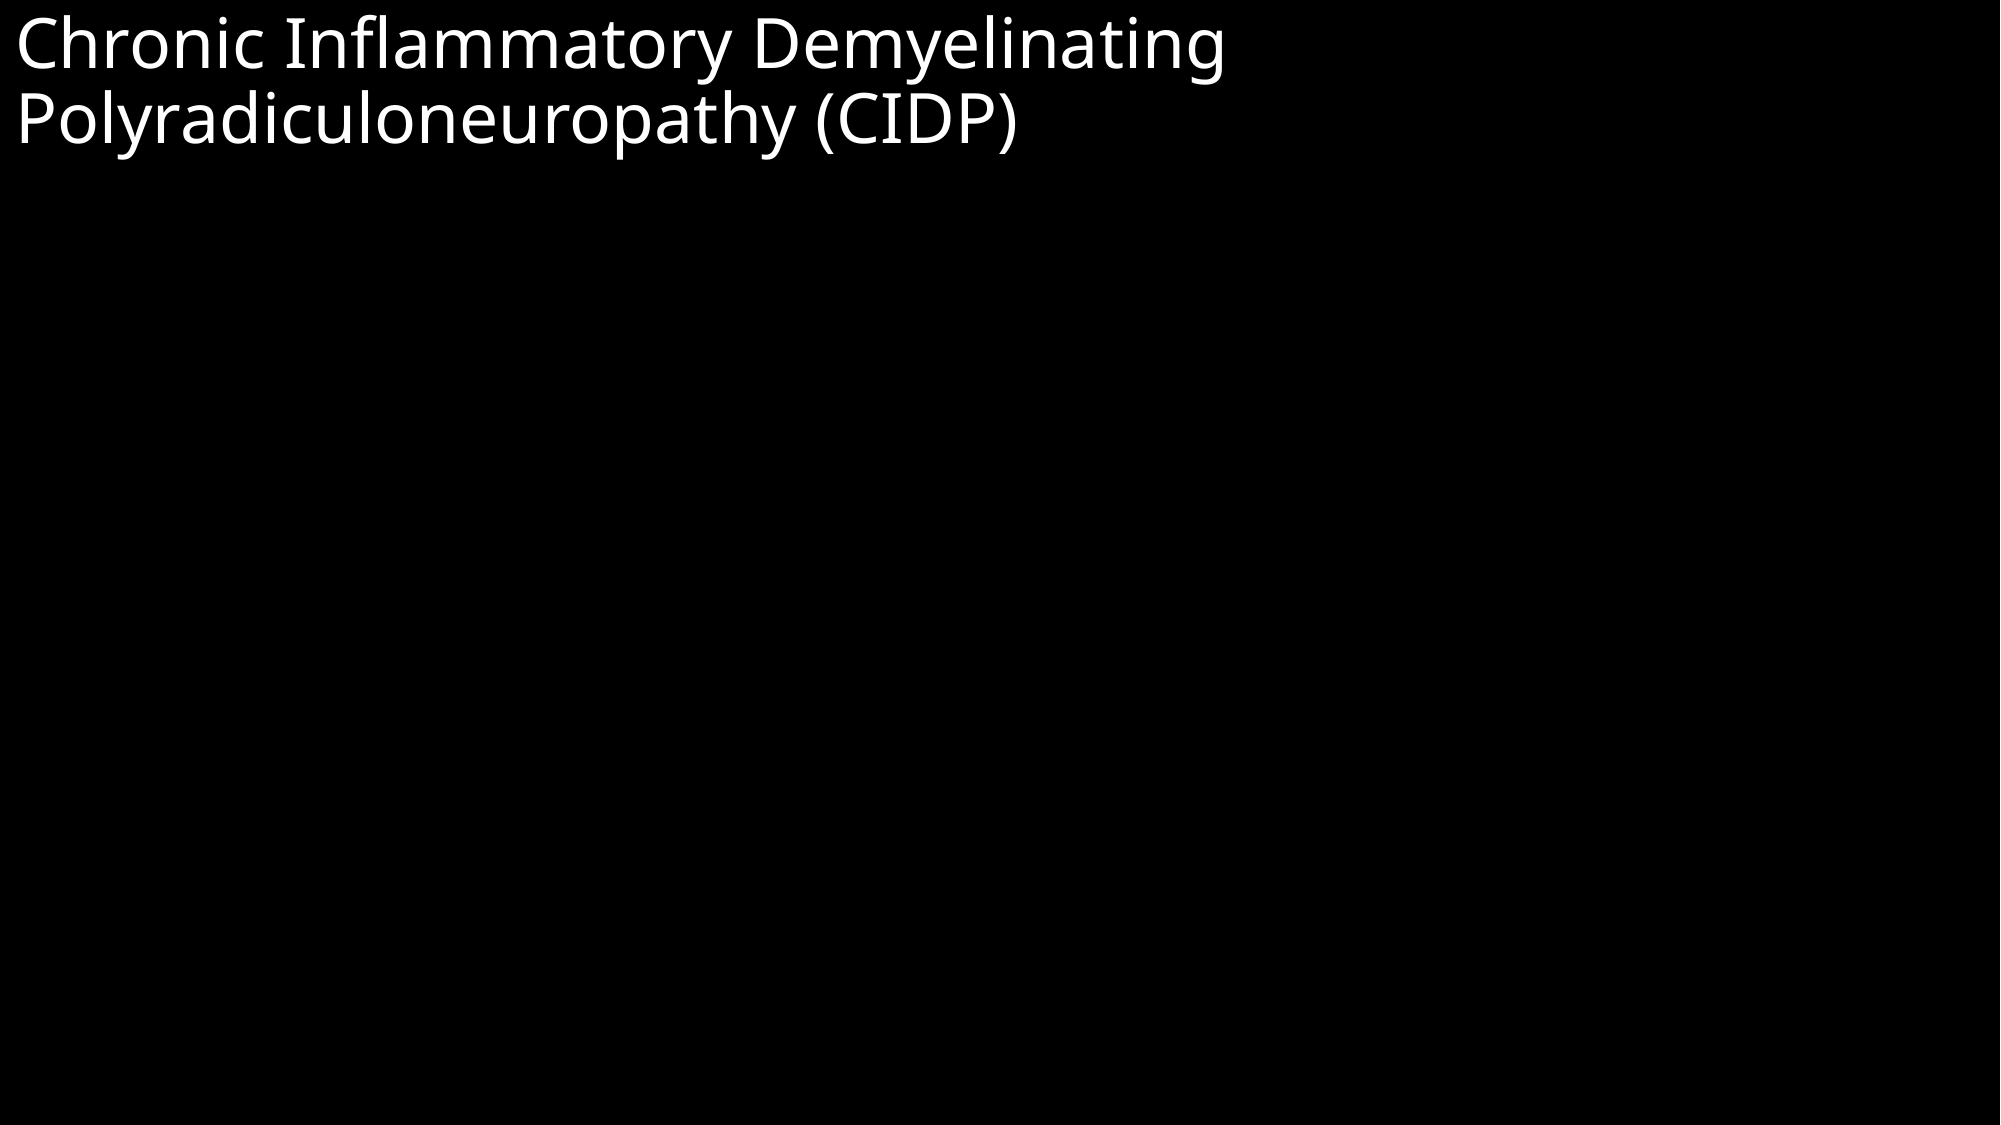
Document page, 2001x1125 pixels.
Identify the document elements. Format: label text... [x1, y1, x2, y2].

title Chronic Inflammatory Demyelinating Polyradiculoneuropathy (CIDP) [0, 0, 2000, 167]
